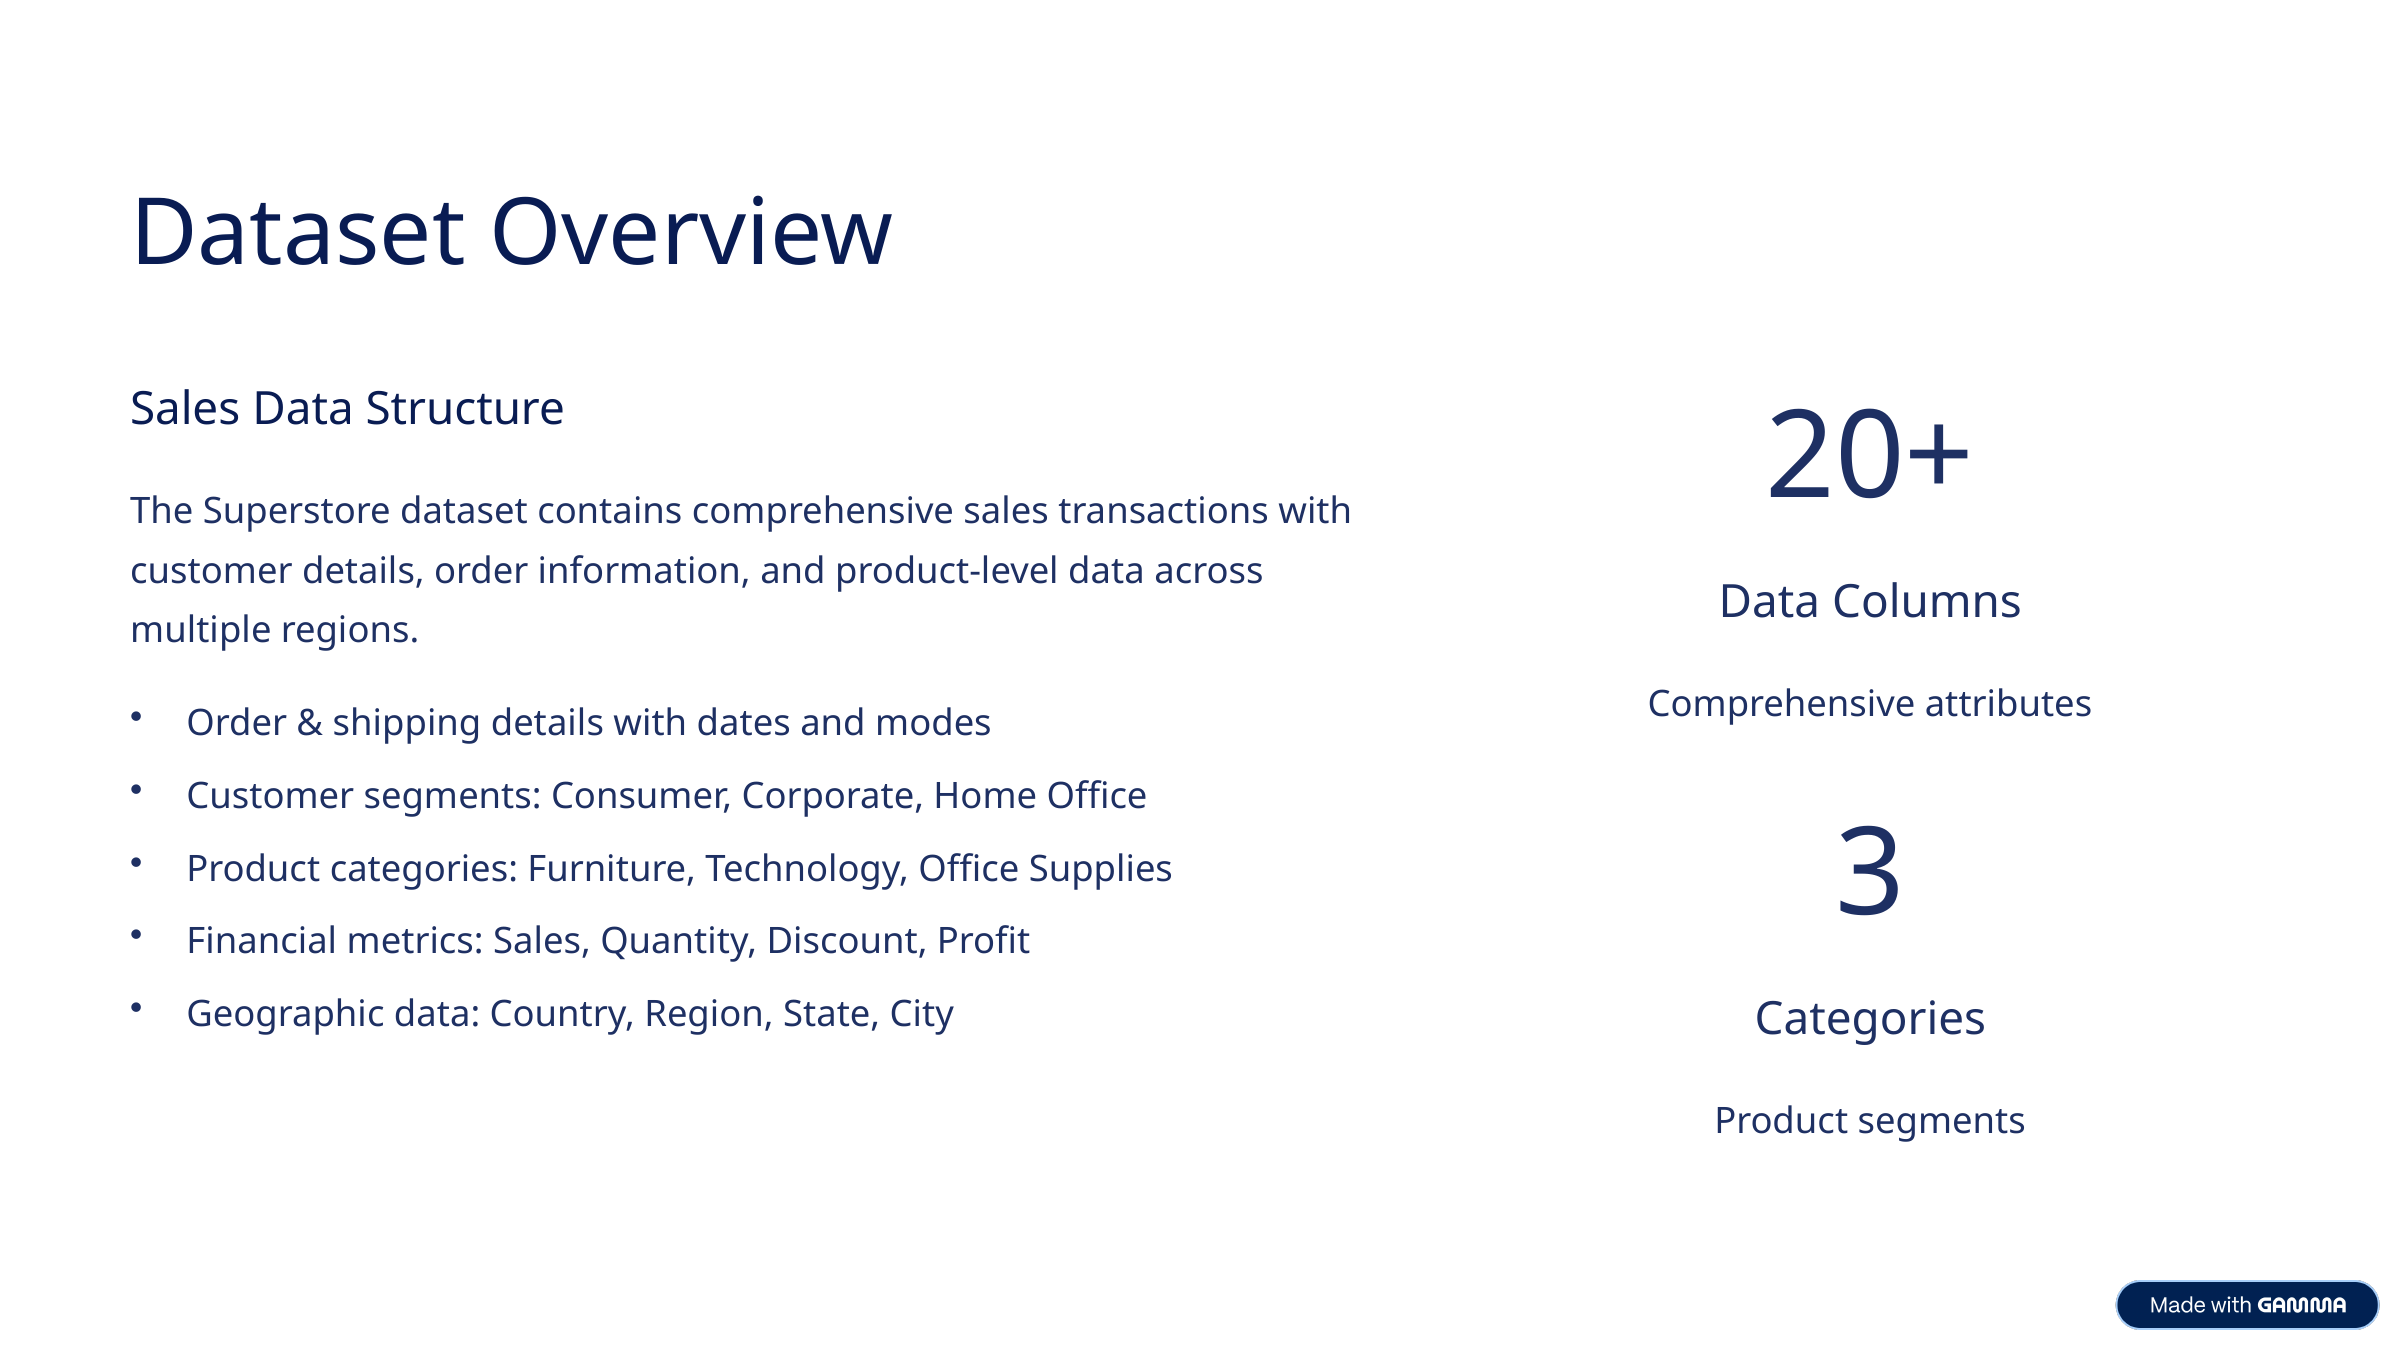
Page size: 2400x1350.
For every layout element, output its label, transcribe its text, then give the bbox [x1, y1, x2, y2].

picture [2106, 1271, 2389, 1339]
text_box Categories [1637, 986, 2103, 1045]
text_box Comprehensive attributes [1469, 664, 2271, 724]
text_box Geographic data: Country, Region, State, City [130, 973, 1378, 1034]
text_box Financial metrics: Sales, Quantity, Discount, Profit [130, 901, 1378, 961]
text_box The Superstore dataset contains comprehensive sales transactions with customer details, order information, and product-level data across multiple regions. [130, 471, 1378, 651]
text_box Customer segments: Consumer, Corporate, Home Office [130, 756, 1378, 816]
text_box Product categories: Furniture, Technology, Office Supplies [130, 828, 1378, 889]
text_box Order & shipping details with dates and modes [130, 683, 1378, 744]
text_box 20+ [1469, 399, 2271, 523]
text_box Product segments [1469, 1081, 2271, 1141]
text_box Dataset Overview [130, 167, 1061, 284]
text_box 3 [1469, 816, 2271, 940]
text_box Sales Data Structure [130, 376, 596, 435]
text_box Data Columns [1637, 568, 2103, 627]
